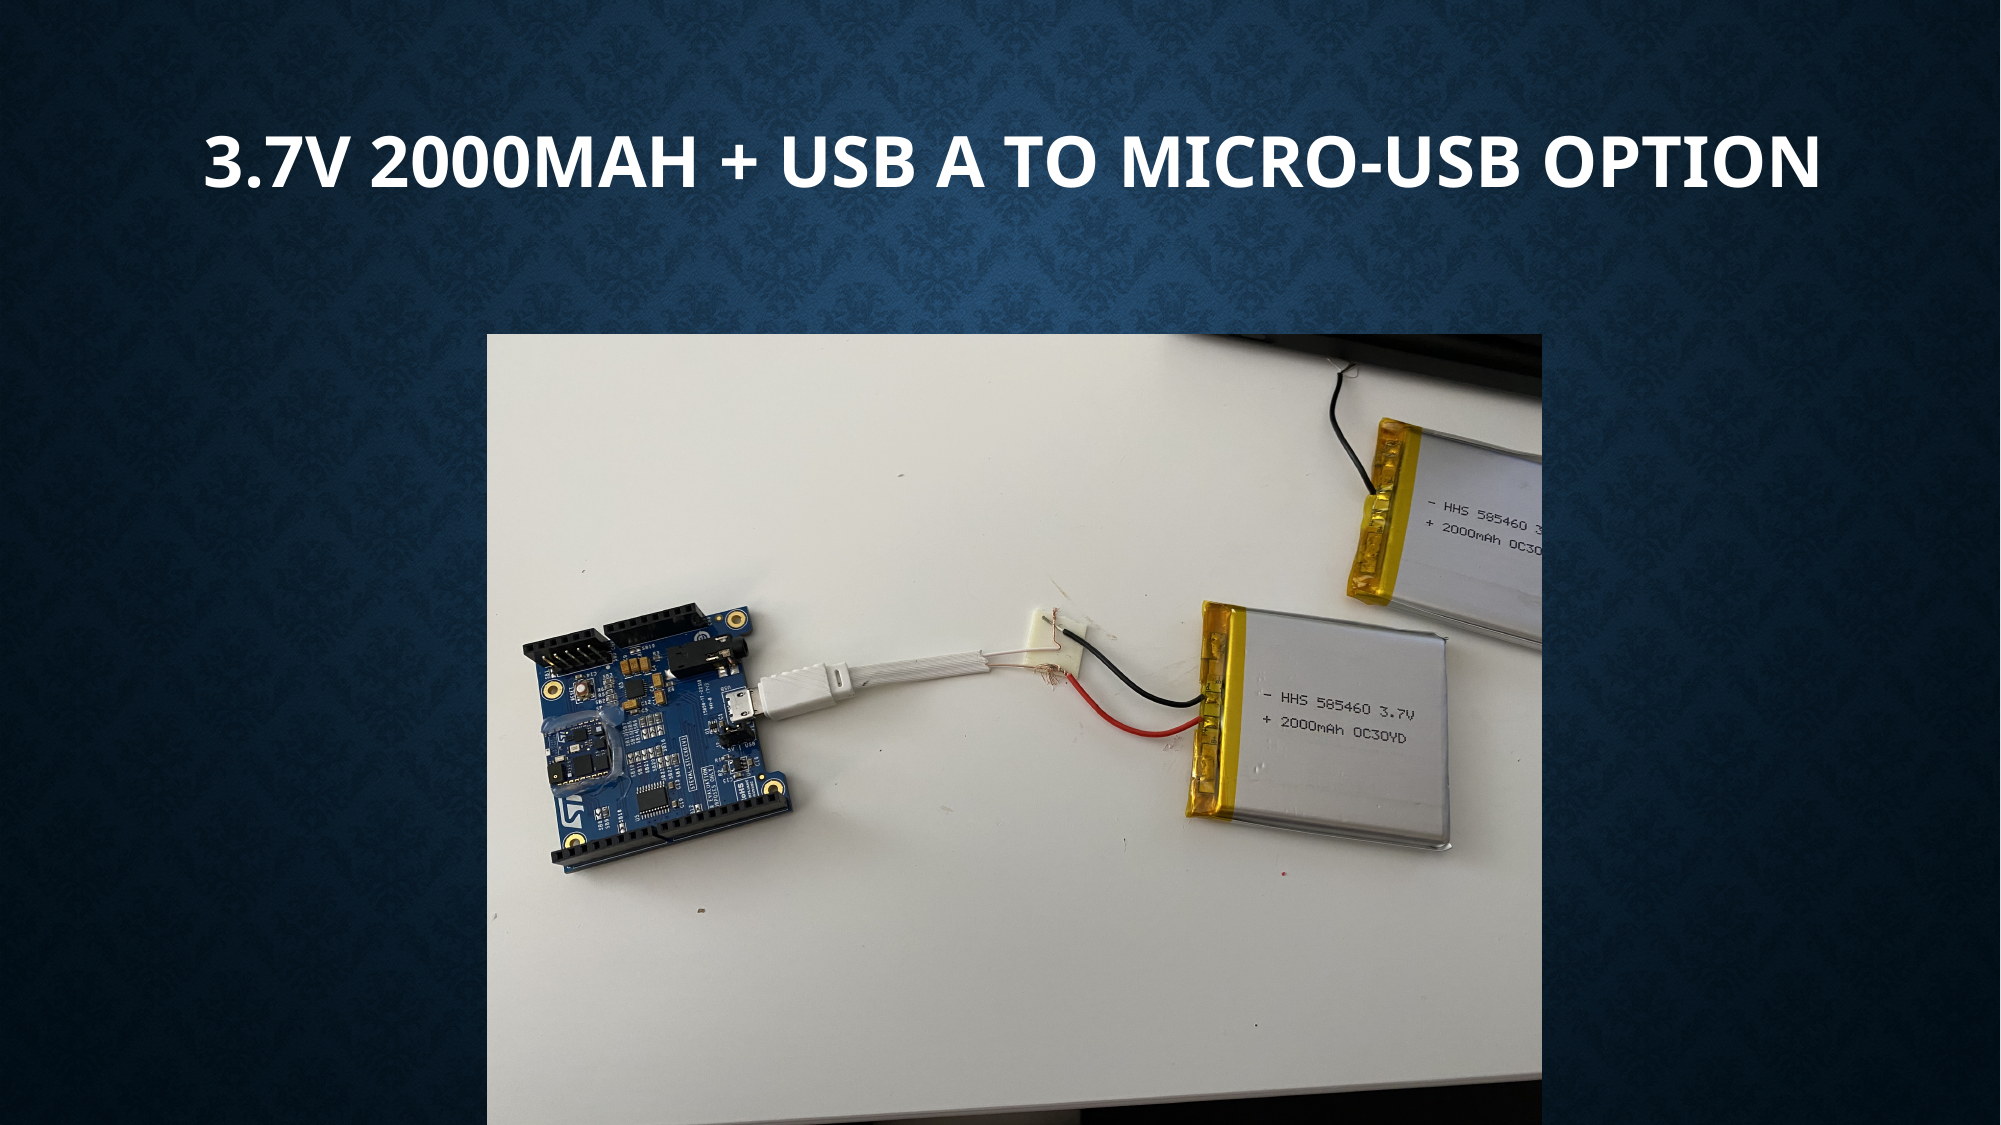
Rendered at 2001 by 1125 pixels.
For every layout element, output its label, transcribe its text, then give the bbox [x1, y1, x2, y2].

title 3.7V 2000mAh + USB A to micro-USB option [165, 55, 1864, 274]
picture [486, 333, 1543, 1125]
